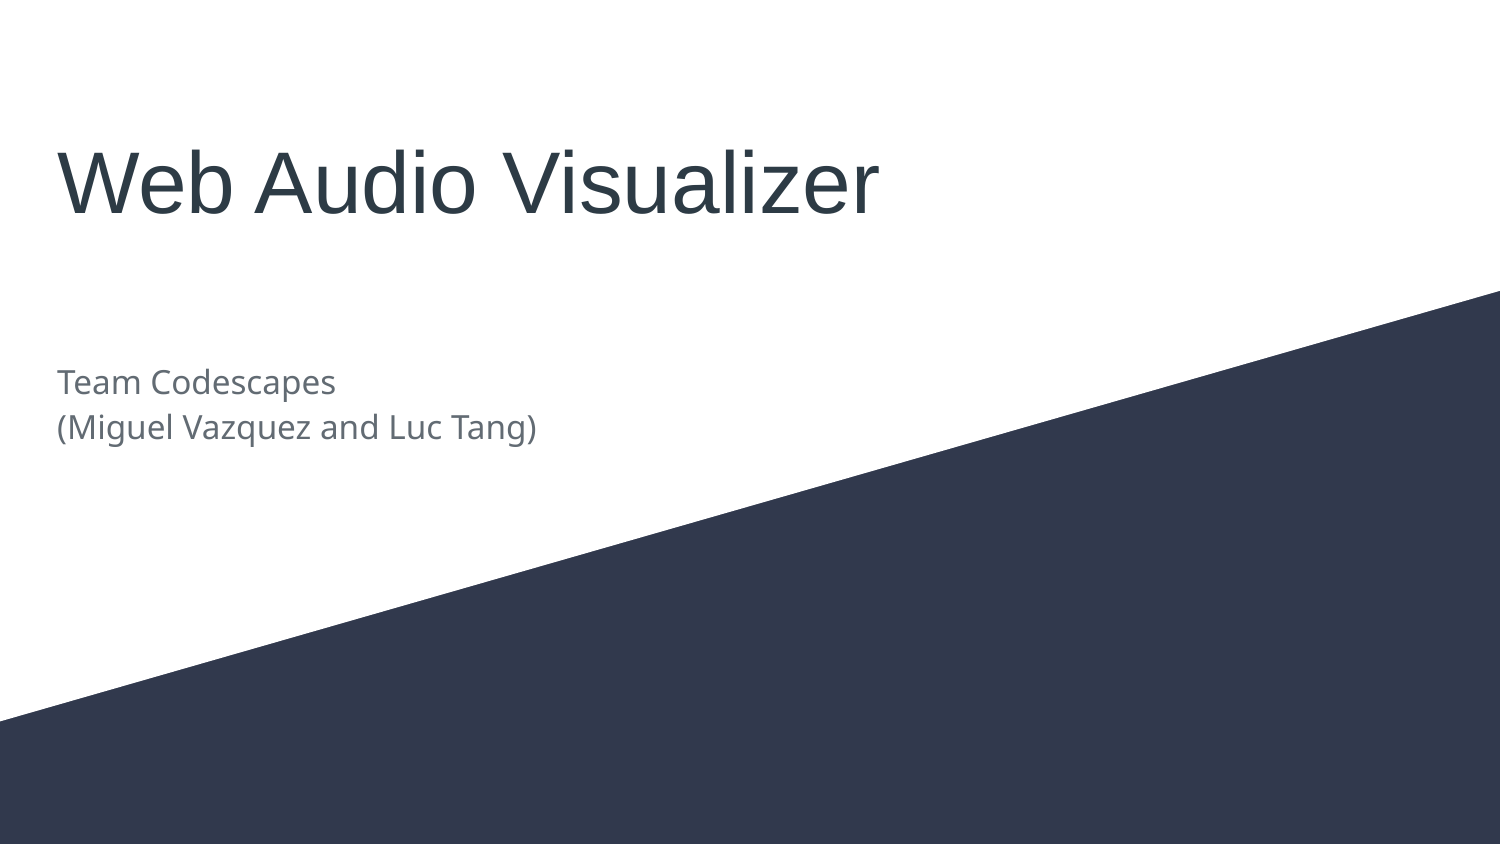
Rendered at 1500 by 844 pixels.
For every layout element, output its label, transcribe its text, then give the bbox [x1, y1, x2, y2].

title Web Audio Visualizer [42, 118, 1440, 330]
subtitle Team Codescapes (Miguel Vazquez and Luc Tang) [42, 343, 739, 466]
